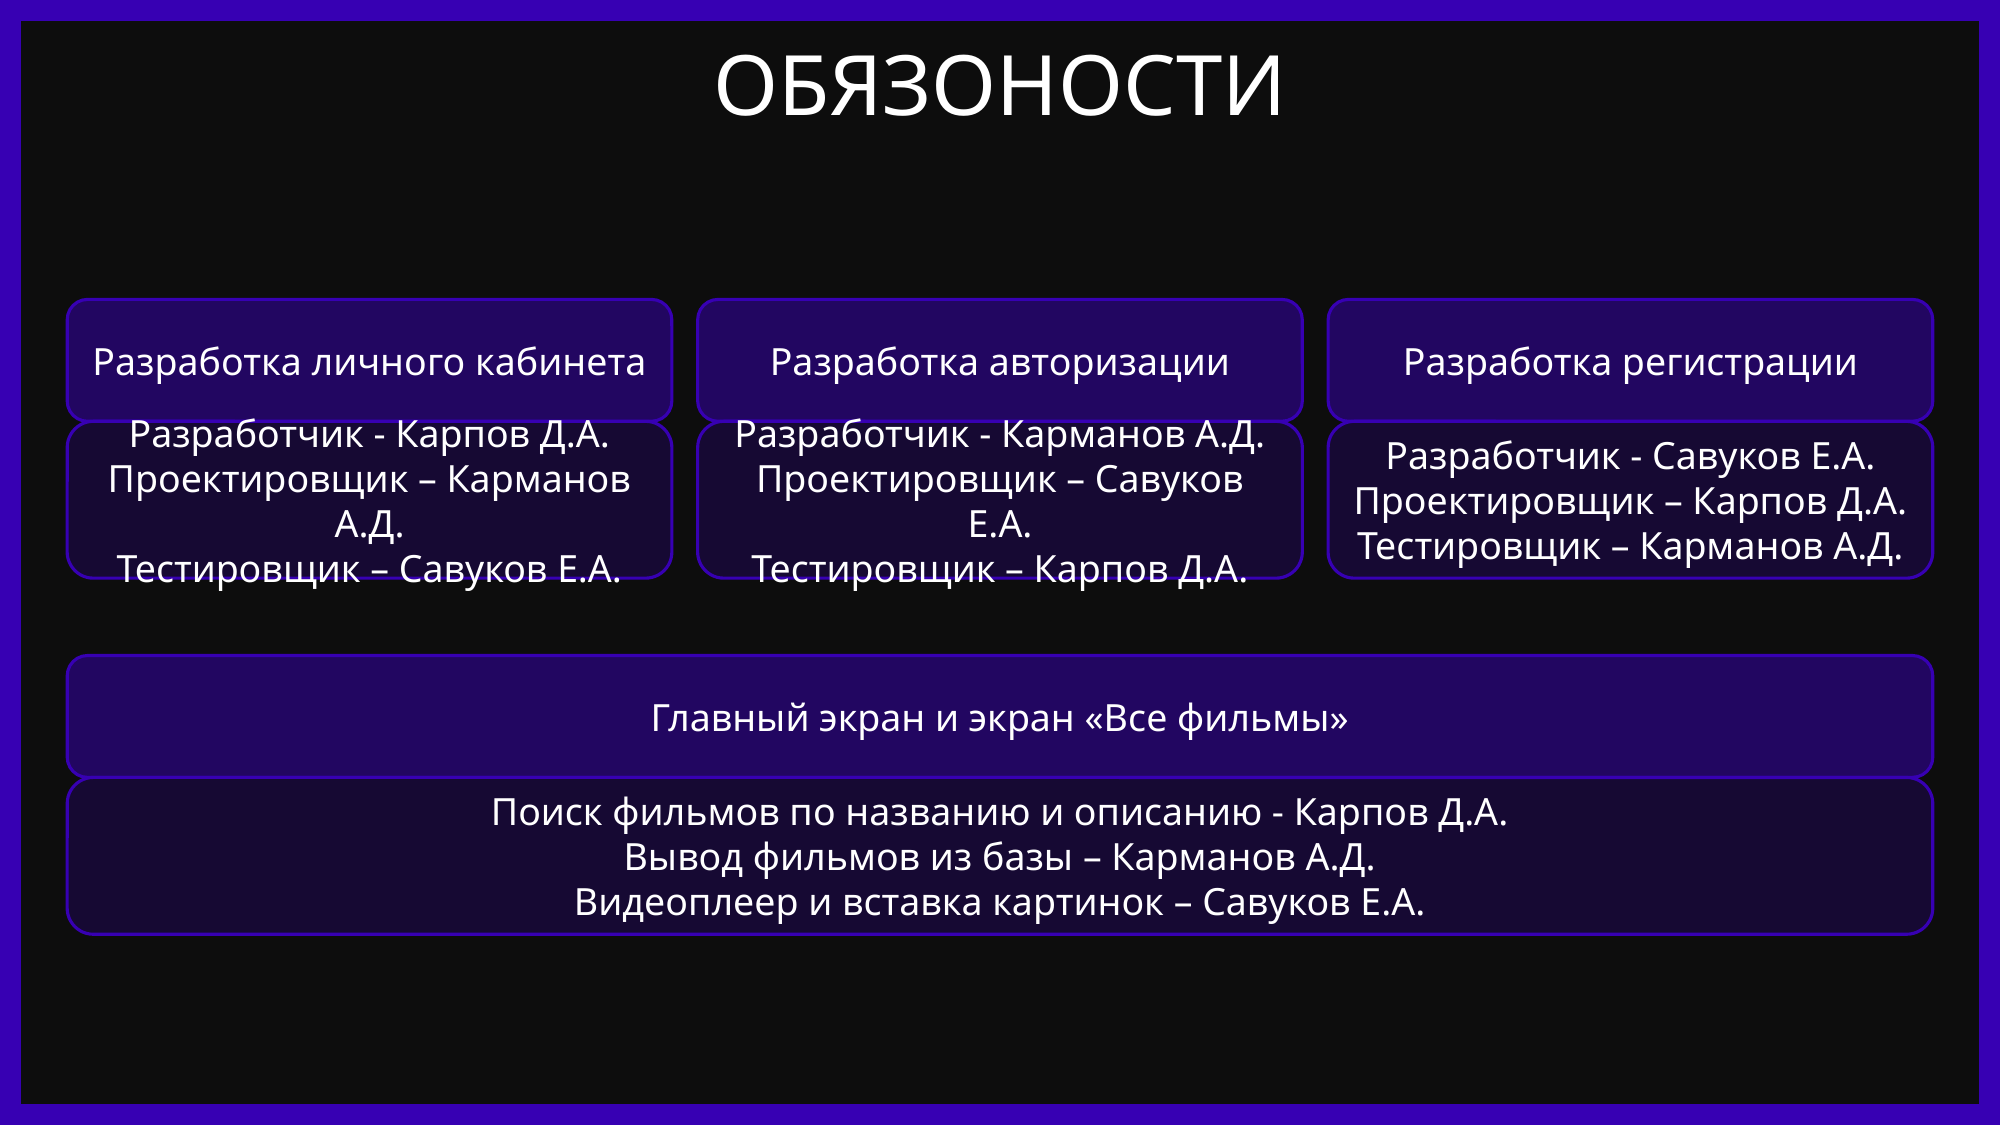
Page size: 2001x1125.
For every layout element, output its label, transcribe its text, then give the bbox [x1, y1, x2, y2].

text_box [0, 0, 2000, 1125]
text_box Поиск фильмов по названию и описанию - Карпов Д.А. Вывод фильмов из базы – Карманов А.Д. Видеоплеер и вставка картинок – Савуков Е.А. [65, 775, 1935, 936]
text_box Разработчик - Карманов А.Д. Проектировщик – Савуков Е.А. Тестировщик – Карпов Д.А. [696, 419, 1304, 580]
text_box Разработка авторизации [696, 297, 1304, 422]
text_box Разработчик - Карпов Д.А. Проектировщик – Карманов А.Д. Тестировщик – Савуков Е.А. [65, 419, 674, 580]
text_box Разработка личного кабинета [65, 297, 674, 422]
text_box Главный экран и экран «Все фильмы» [65, 653, 1935, 778]
text_box Разработка регистрации [1326, 297, 1935, 422]
text_box ОБЯЗОНОСТИ [23, 25, 1977, 140]
text_box Разработчик - Савуков Е.А. Проектировщик – Карпов Д.А. Тестировщик – Карманов А.Д. [1326, 419, 1935, 580]
